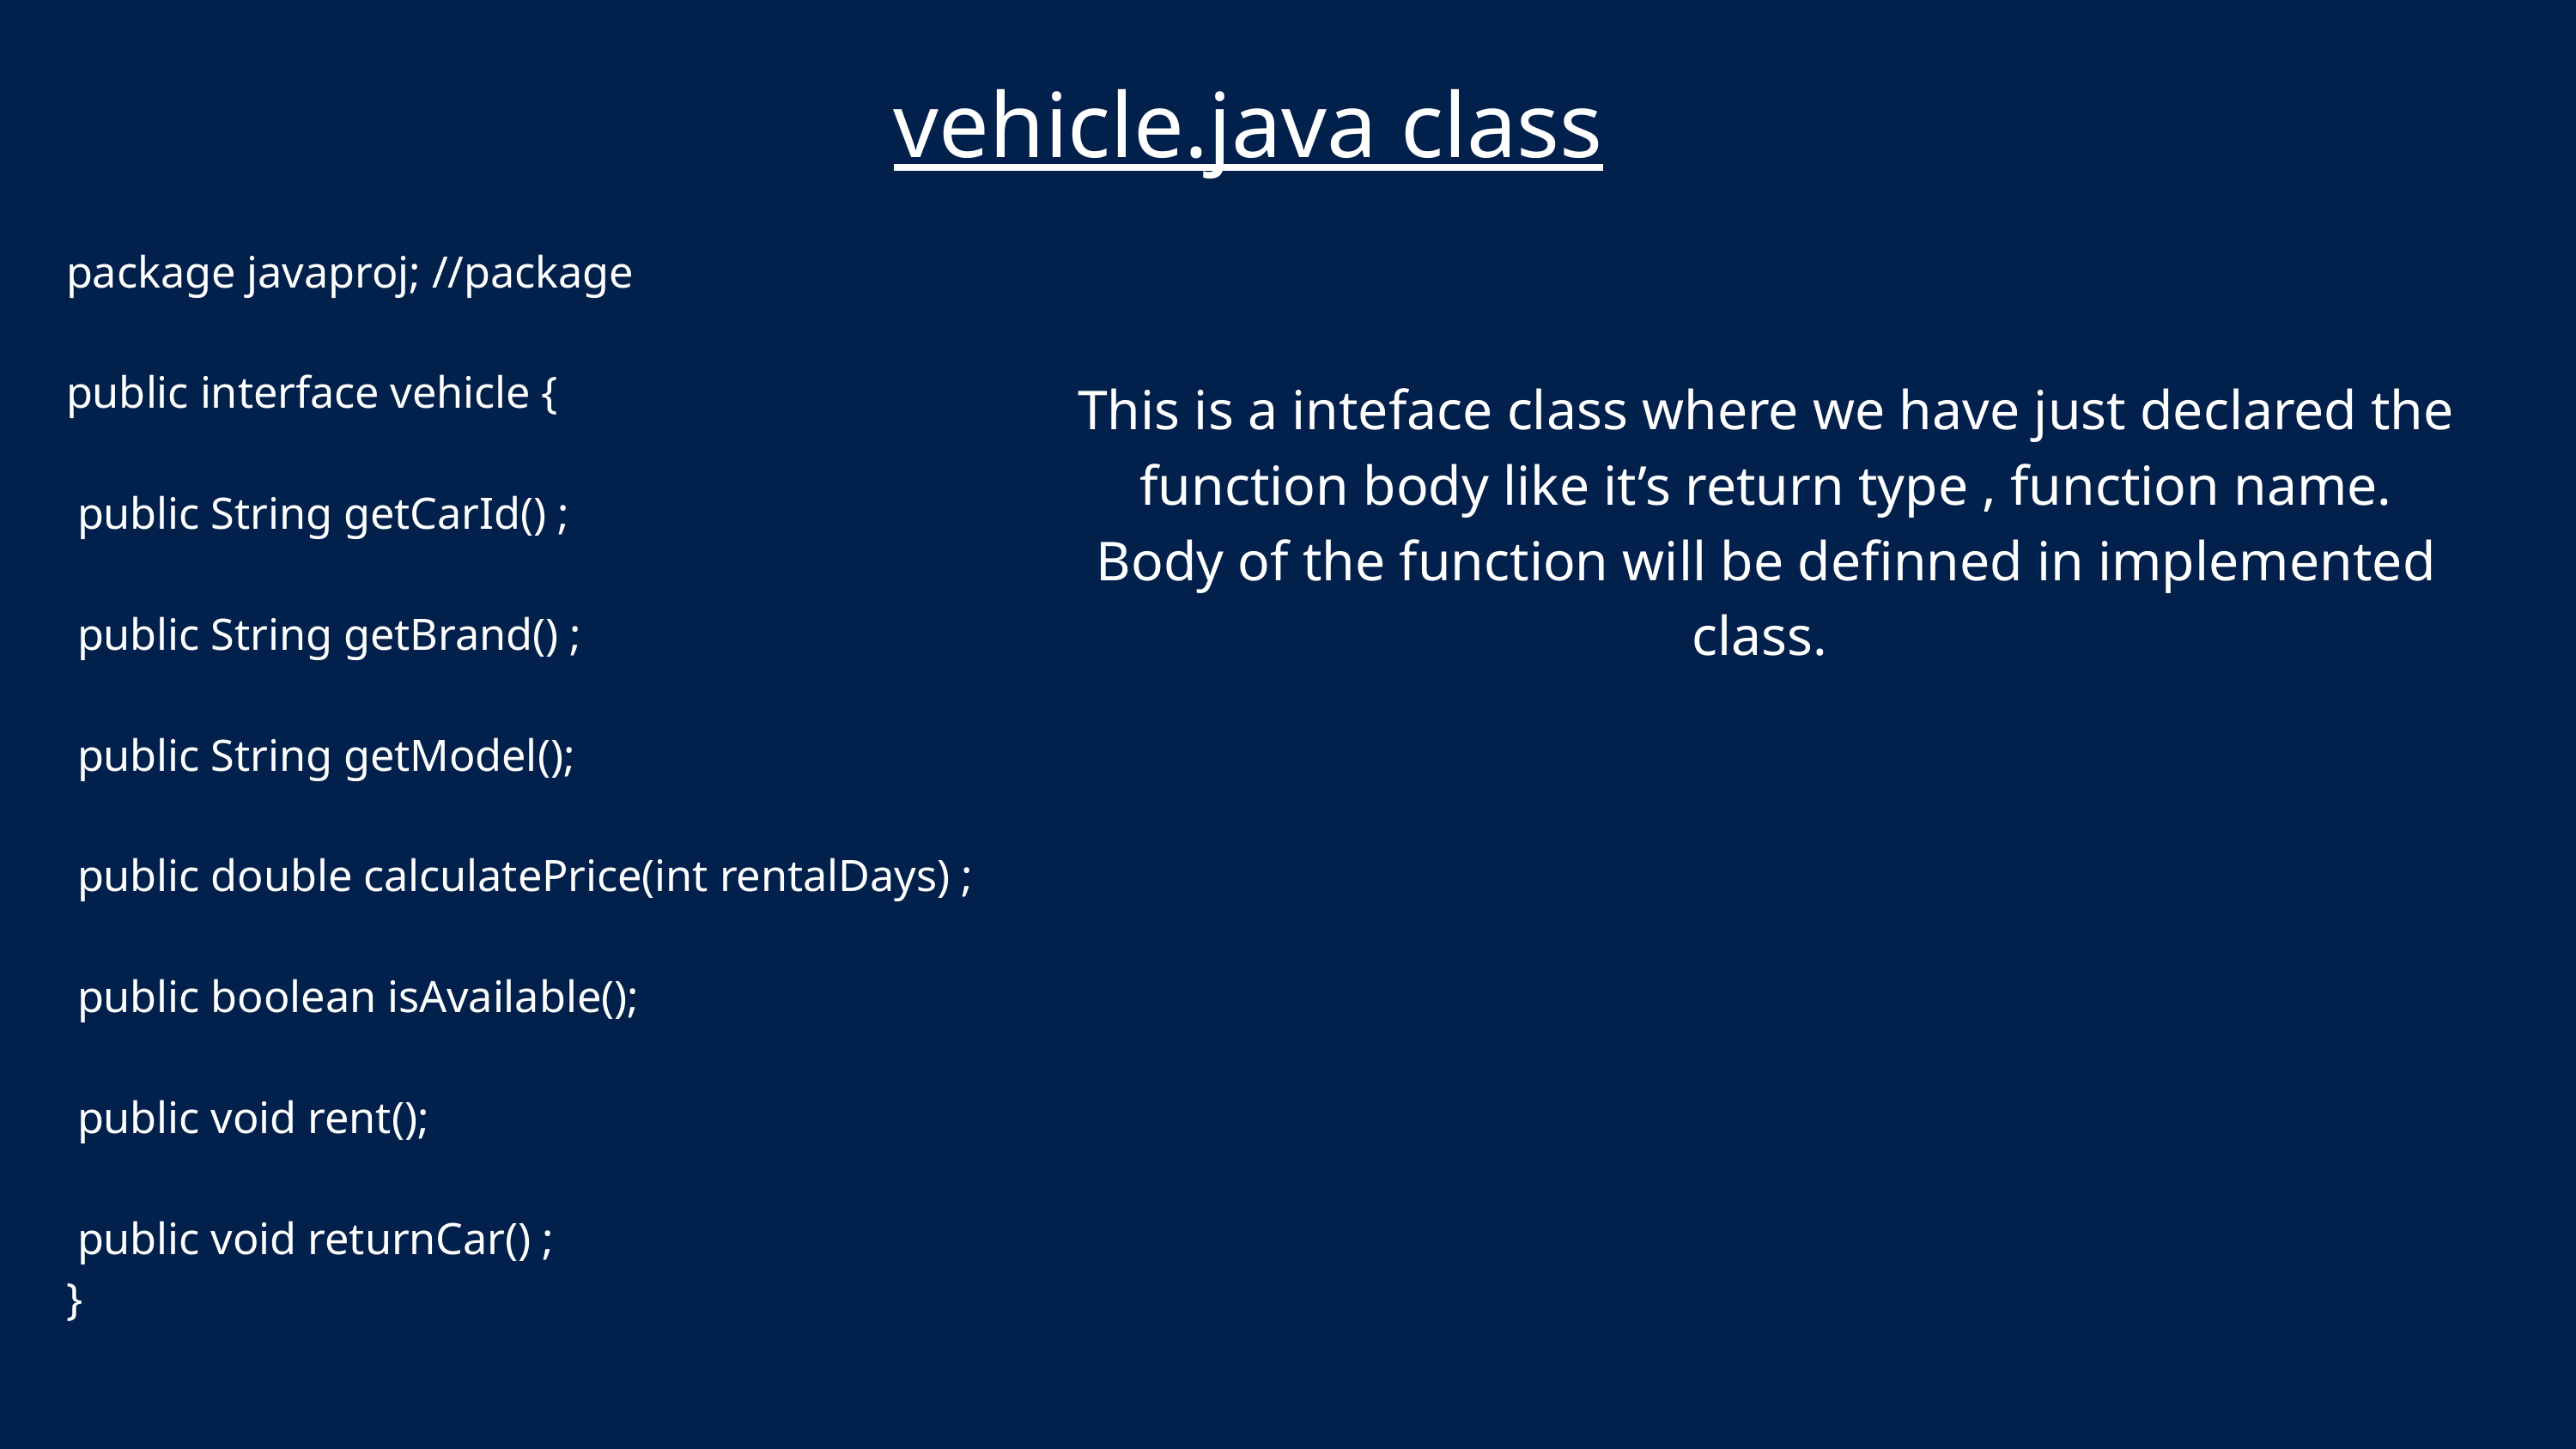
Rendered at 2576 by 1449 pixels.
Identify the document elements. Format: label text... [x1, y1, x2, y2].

text_box This is a inteface class where we have just declared the function body like it’s return type , function name. Body of the function will be definned in implemented class. [1069, 365, 2464, 666]
text_box vehicle.java class package javaproj; //package public interface vehicle { public String getCarId() ; public String getBrand() ; public String getModel(); public double calculatePrice(int rentalDays) ; public boolean isAvailable(); public void rent(); public void returnCar() ; } [66, 50, 2432, 1385]
